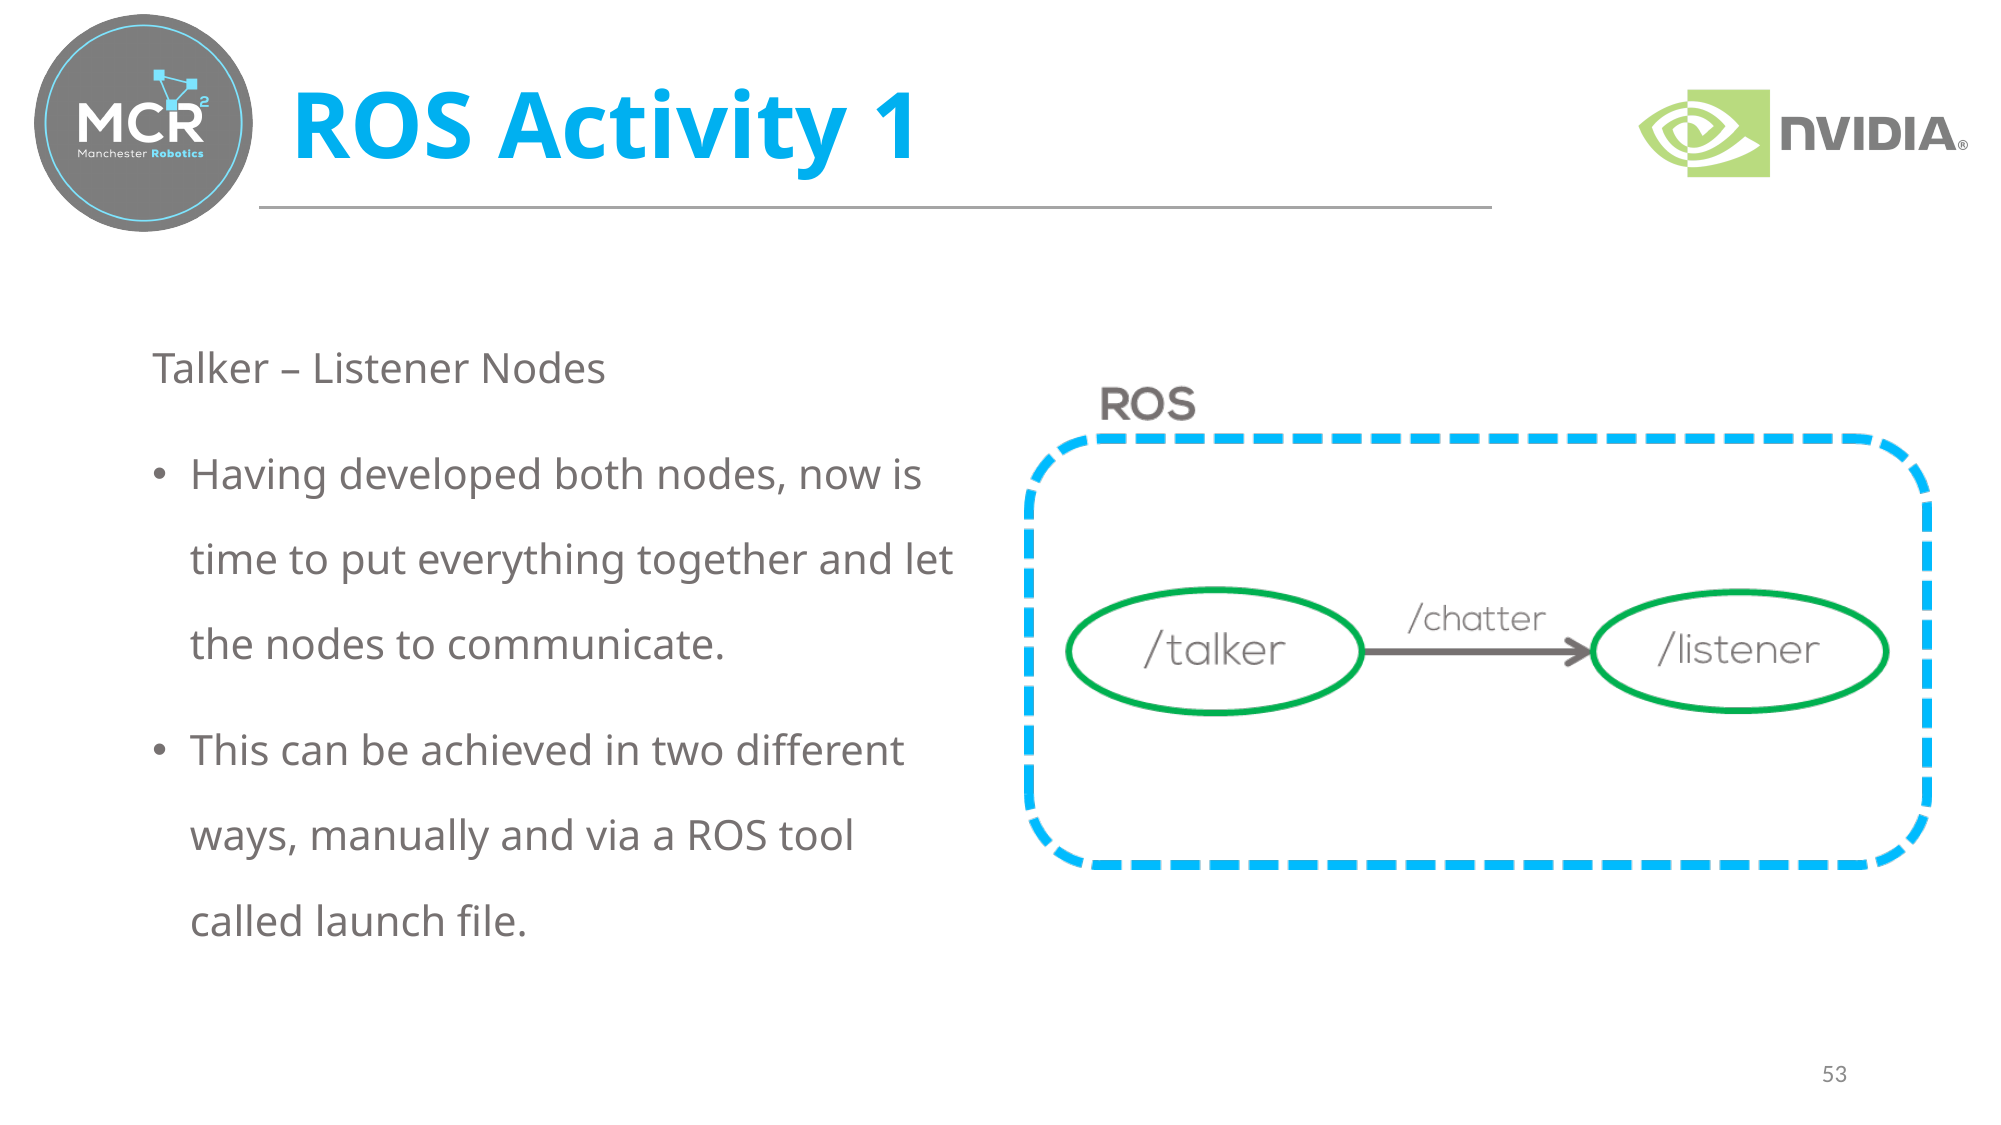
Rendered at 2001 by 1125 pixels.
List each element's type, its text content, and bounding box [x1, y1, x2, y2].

slide_number 53 [1412, 1042, 1863, 1103]
title ROS Activity 1 [275, 19, 1615, 238]
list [1024, 364, 1932, 870]
list Talker – Listener Nodes Having developed both nodes, now is time to put everything together and let the nodes to communicate. This can be achieved in two different ways, manually and via a ROS tool called launch file. [137, 299, 988, 1014]
